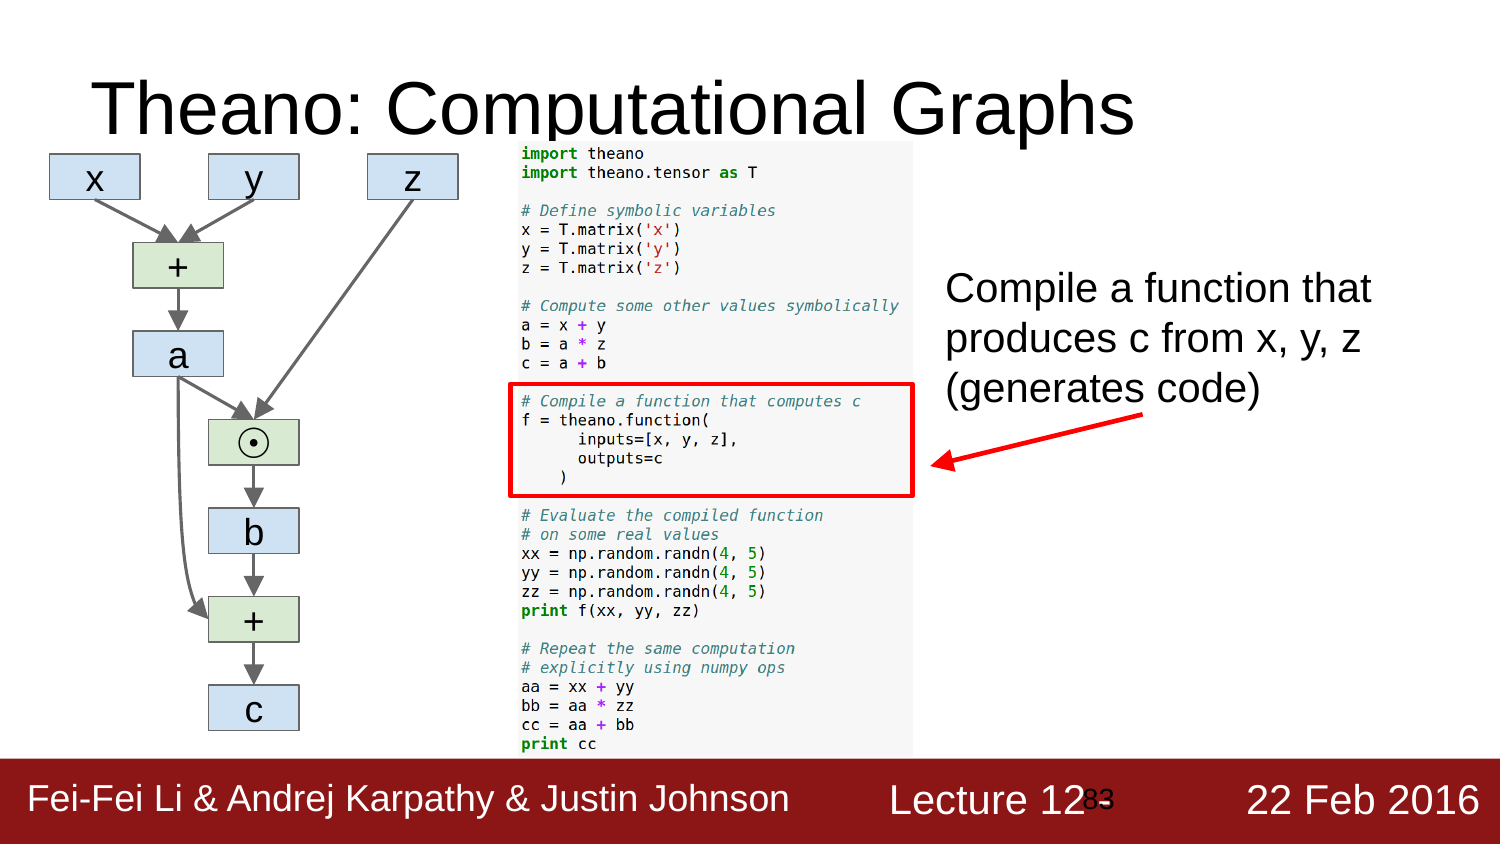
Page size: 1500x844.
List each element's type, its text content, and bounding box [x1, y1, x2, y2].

text_box x [49, 154, 141, 200]
text_box a [132, 331, 224, 377]
text_box c [208, 685, 300, 731]
text_box + [208, 596, 300, 642]
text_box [929, 414, 1143, 467]
text_box z [367, 154, 459, 200]
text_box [253, 199, 414, 420]
title Theano: Computational Graphs [75, 33, 1425, 175]
text_box ☉ [208, 427, 300, 466]
text_box y [208, 154, 300, 197]
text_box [177, 199, 251, 243]
text_box Compile a function that produces c from x, y, z (generates code) [930, 145, 1455, 738]
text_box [71, 482, 315, 514]
text_box b [208, 523, 300, 554]
picture [517, 141, 913, 757]
text_box + [132, 251, 224, 288]
slide_number ‹#› [1067, 765, 1206, 830]
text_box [94, 199, 175, 243]
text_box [177, 376, 248, 420]
